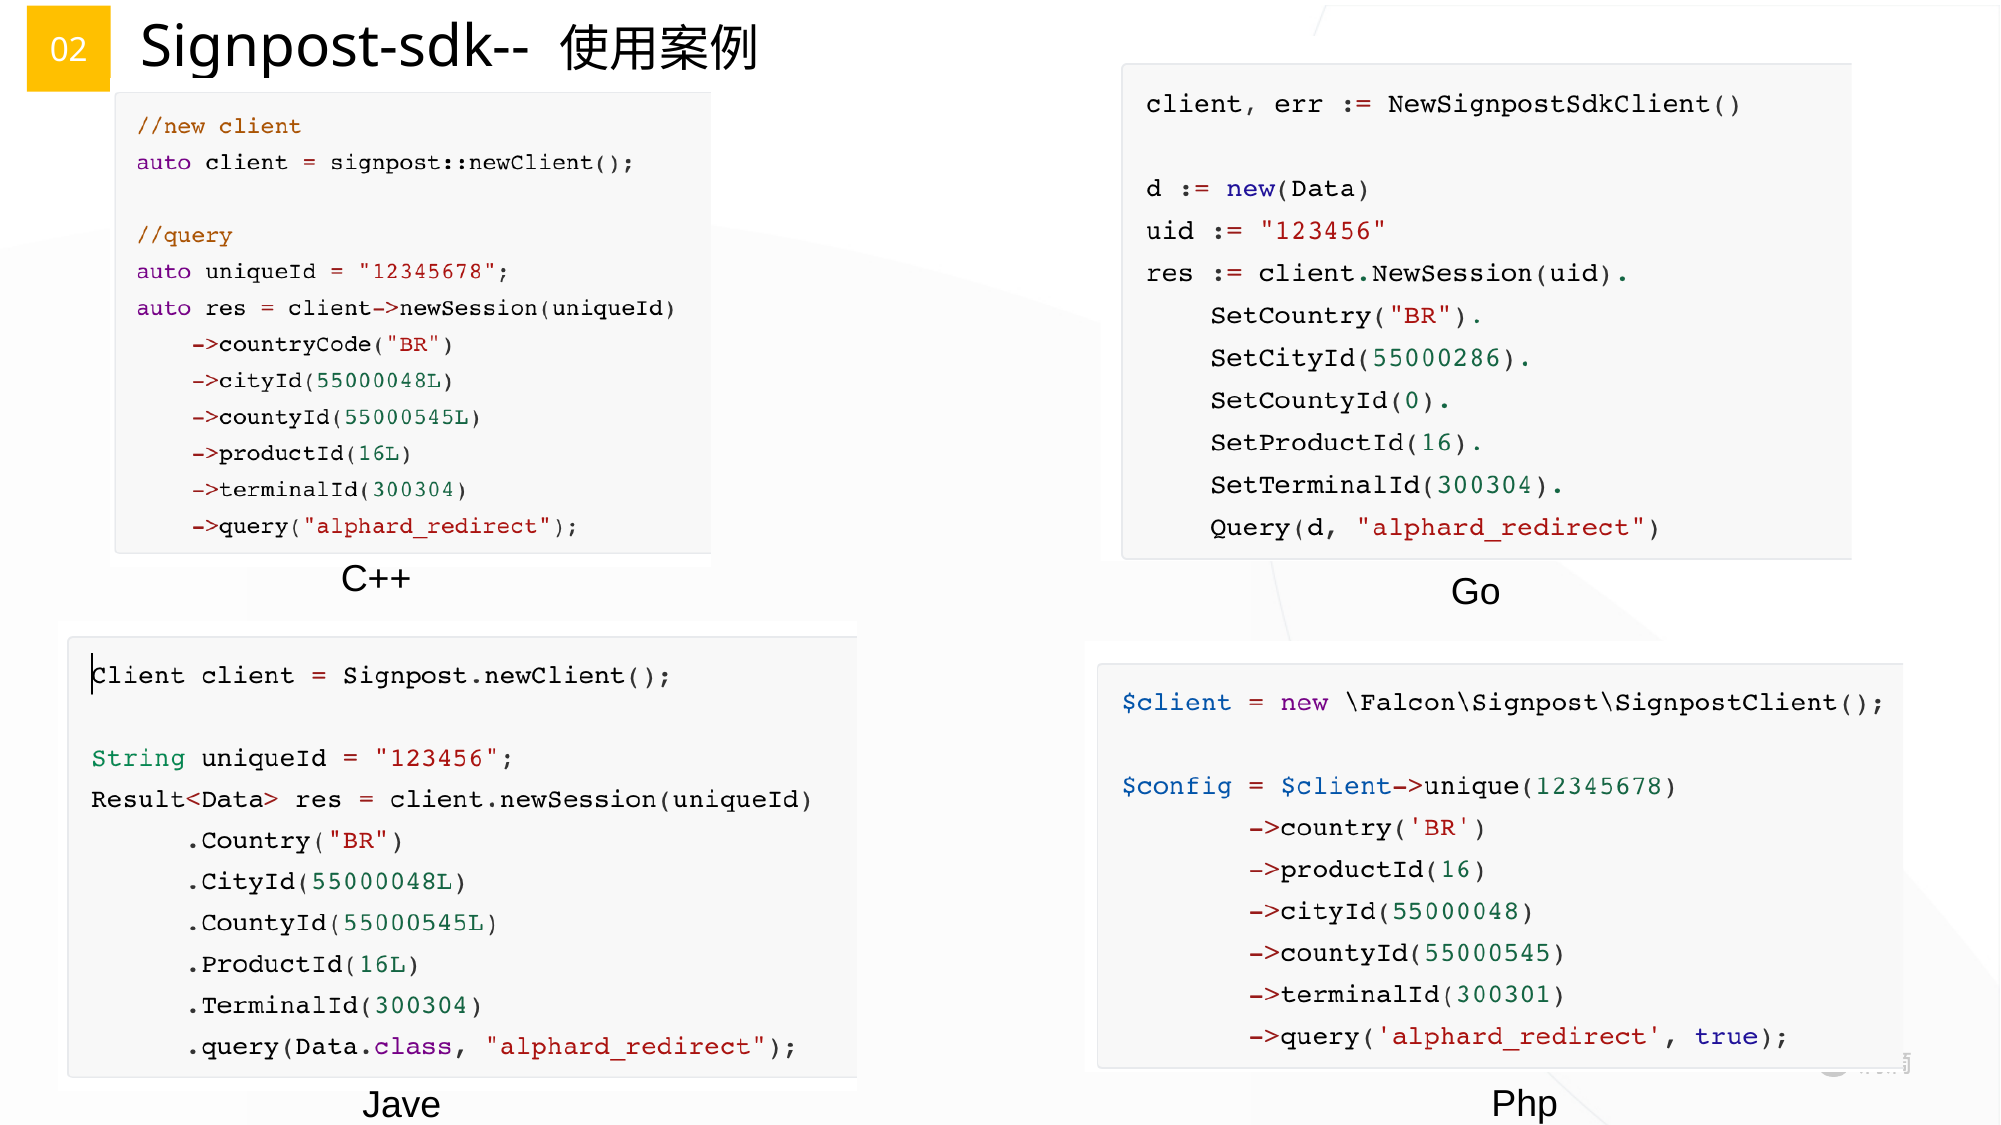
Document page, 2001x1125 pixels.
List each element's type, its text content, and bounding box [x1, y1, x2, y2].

title Signpost-sdk-- 使用案例 [125, 8, 1441, 78]
text_box Jave [347, 1091, 457, 1125]
text_box Php [1476, 1072, 1573, 1125]
text_box Go [1436, 561, 1516, 620]
list 02 [26, 5, 111, 92]
text_box C++ [326, 567, 427, 607]
picture [0, 5, 2000, 1125]
